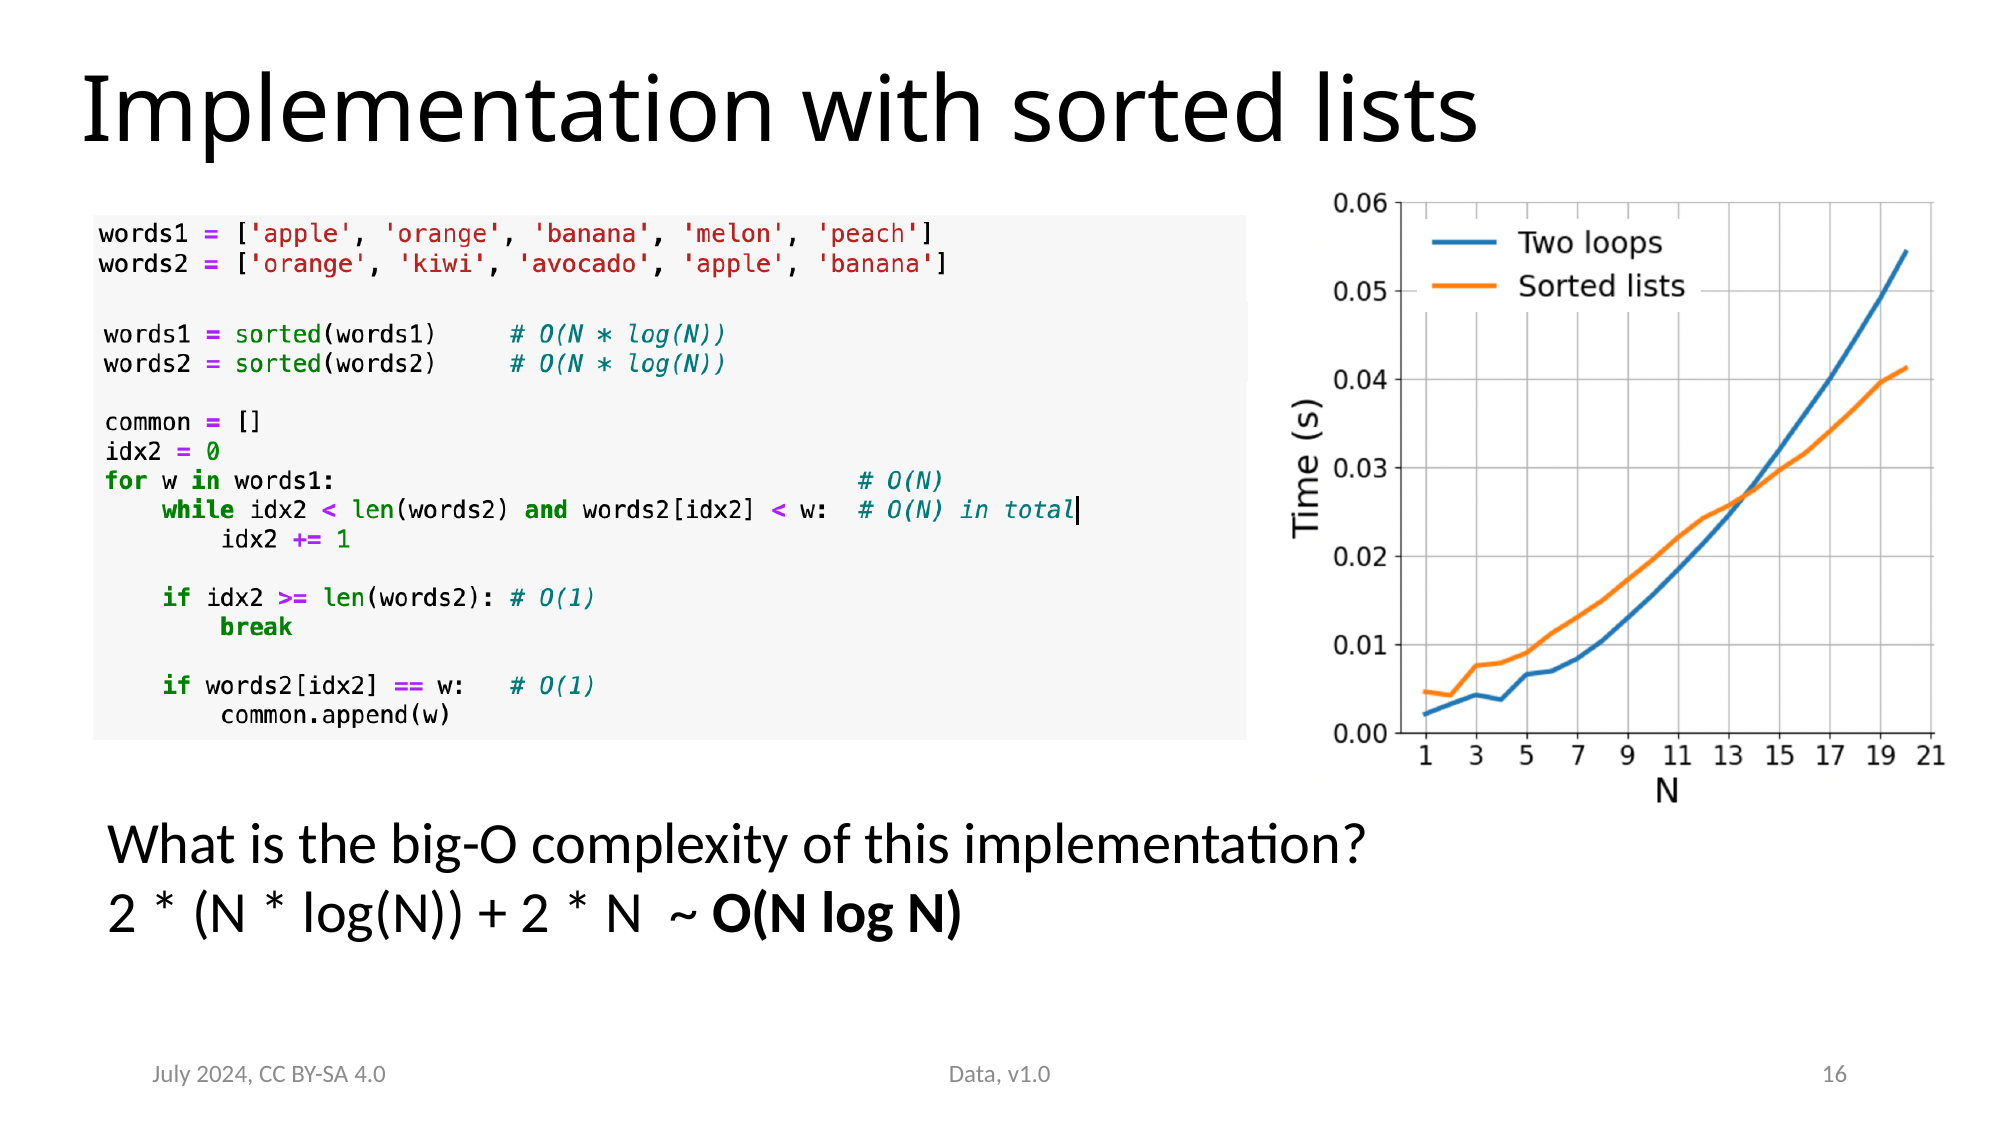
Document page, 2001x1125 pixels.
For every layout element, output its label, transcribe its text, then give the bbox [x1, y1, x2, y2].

picture [1271, 181, 1948, 815]
slide_number 16 [1412, 1042, 1863, 1103]
title Implementation with sorted lists [66, 37, 1922, 186]
footer Data, v1.0 [662, 1042, 1338, 1103]
picture [93, 215, 1248, 740]
text_box What is the big-O complexity of this implementation? 2 * (N * log(N)) + 2 * N ~ O(N log N) [92, 797, 1418, 952]
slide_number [137, 1042, 588, 1103]
